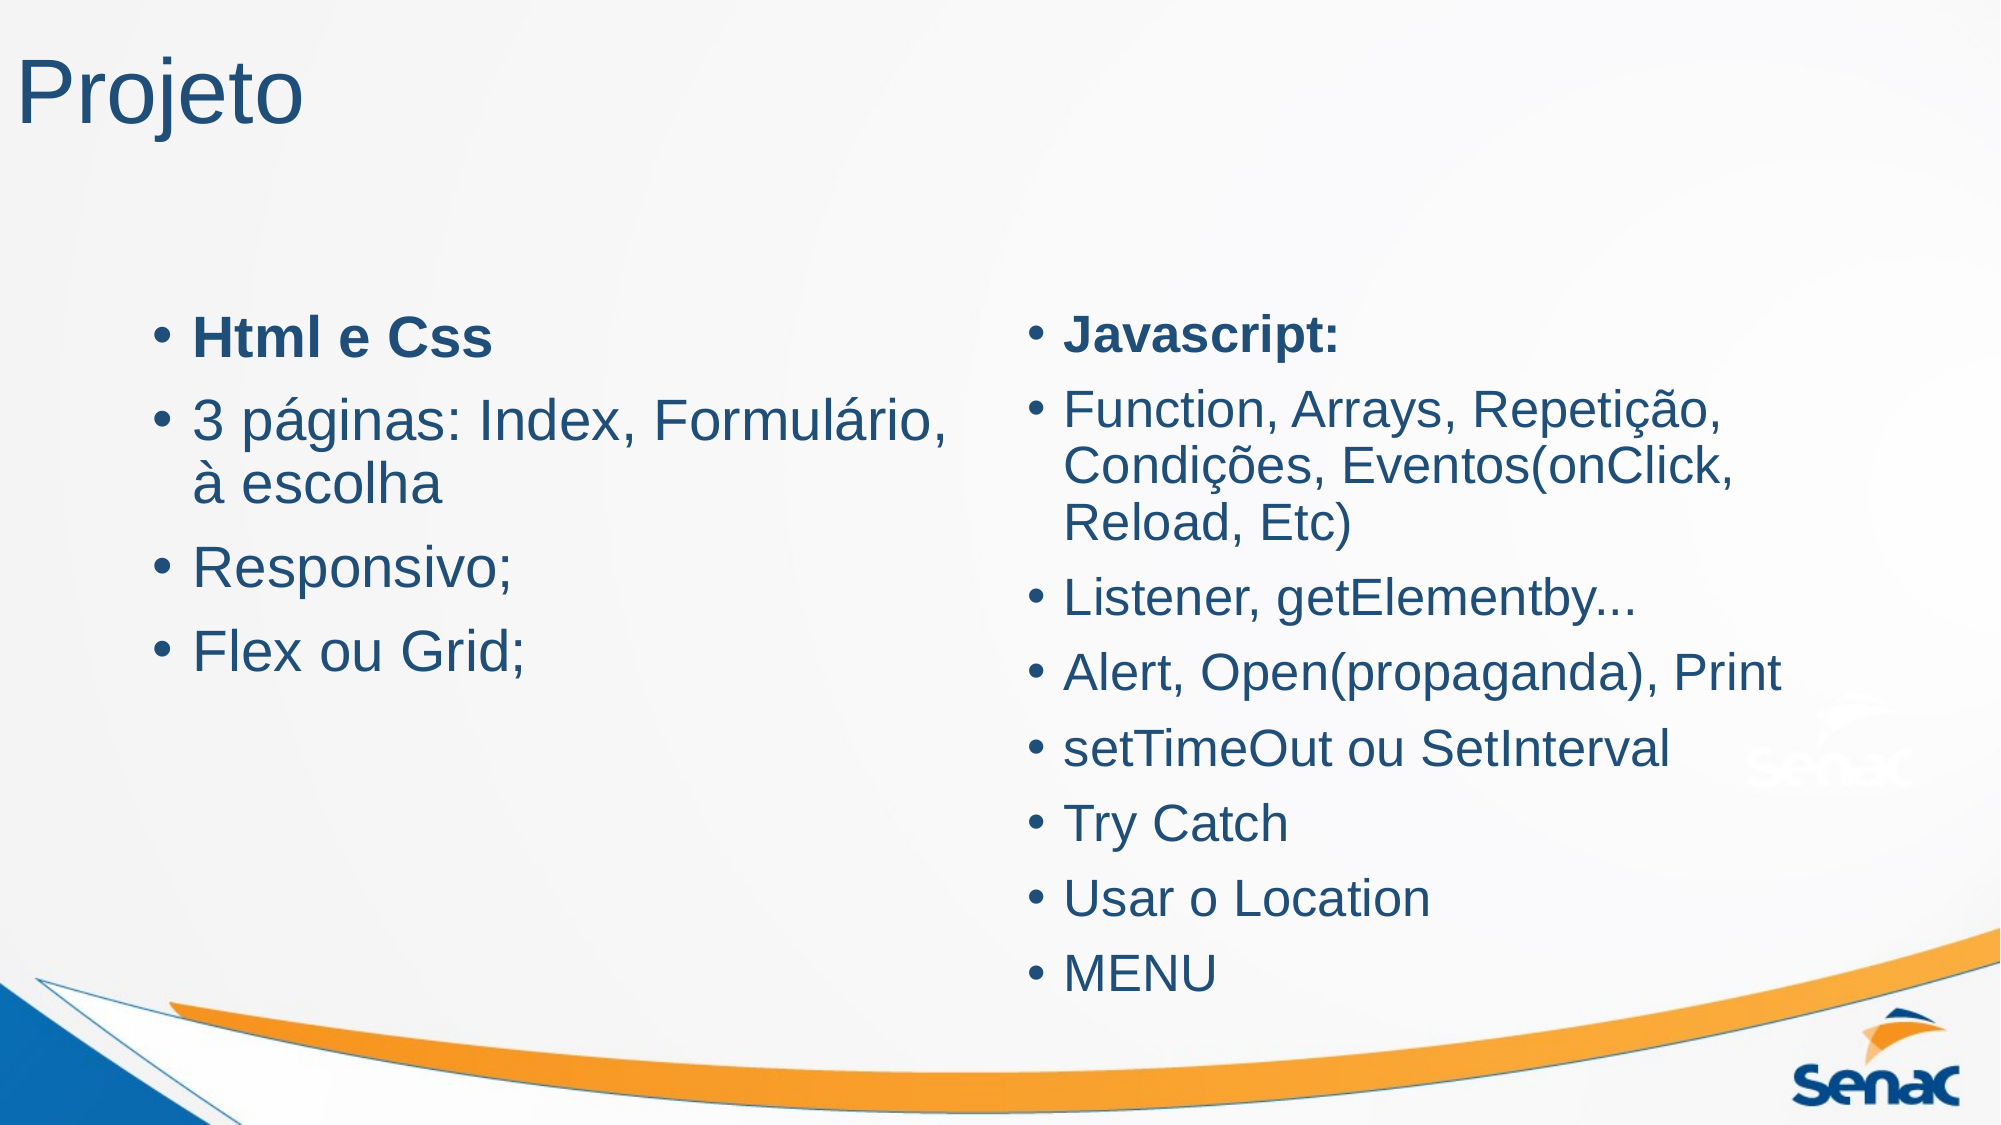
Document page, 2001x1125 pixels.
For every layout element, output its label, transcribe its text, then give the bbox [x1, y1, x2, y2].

list Javascript: Function, Arrays, Repetição, Condições, Eventos(onClick, Reload, Etc) Listener, getElementby... Alert, Open(propaganda), Print setTimeOut ou SetInterval Try Catch Usar o Location MENU [1012, 299, 1863, 1014]
list Html e Css 3 páginas: Index, Formulário, à escolha Responsivo; Flex ou Grid; [137, 299, 988, 1014]
picture [0, 0, 2001, 1125]
title Projeto [0, 25, 2000, 162]
